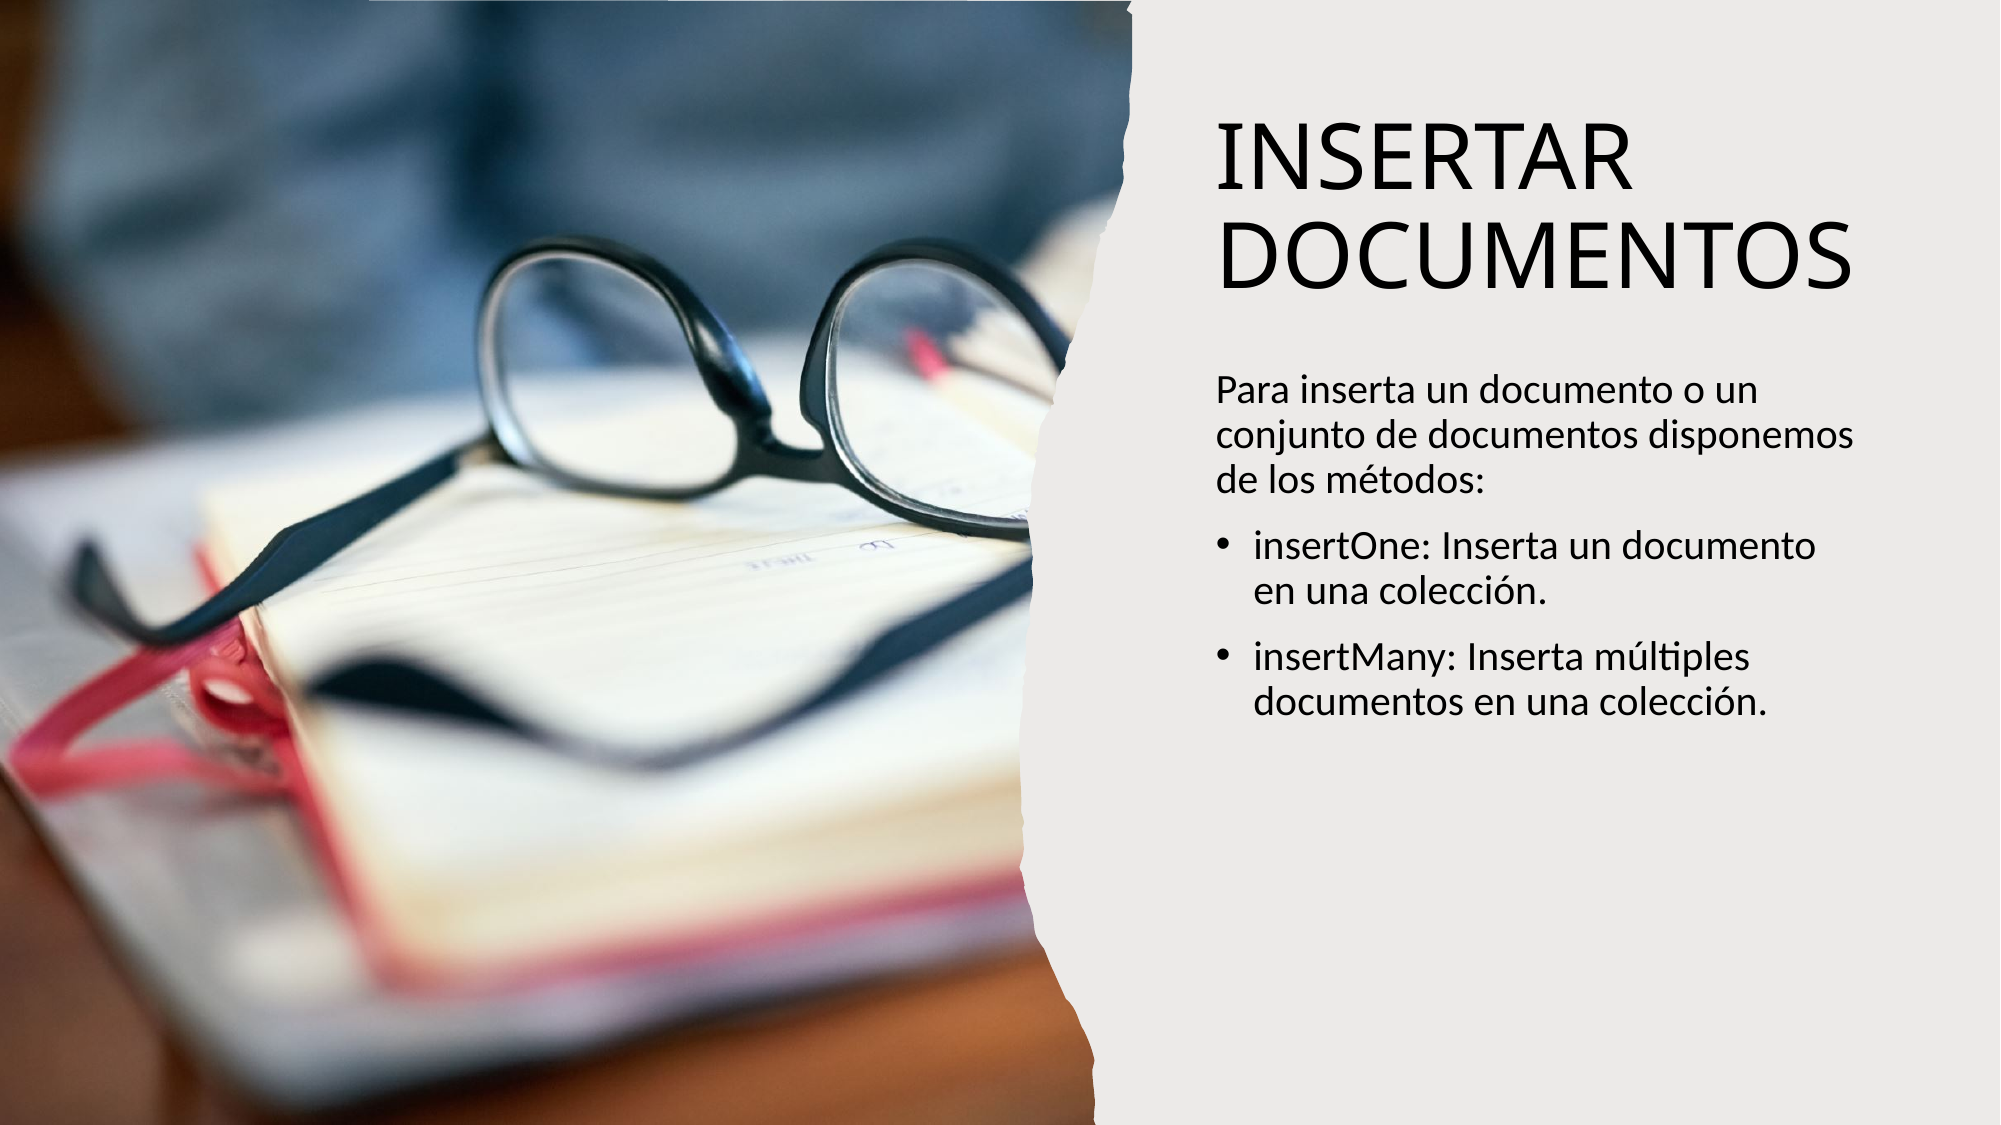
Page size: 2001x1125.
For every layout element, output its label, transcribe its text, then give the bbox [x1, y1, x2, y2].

list Para inserta un documento o un conjunto de documentos disponemos de los métodos: insertOne: Inserta un documento en una colección. insertMany: Inserta múltiples documentos en una colección. [1200, 359, 1880, 1002]
text_box [1133, 0, 2000, 1125]
picture [0, 0, 1133, 1125]
title INSERTAR DOCUMENTOS [1200, 99, 1880, 319]
